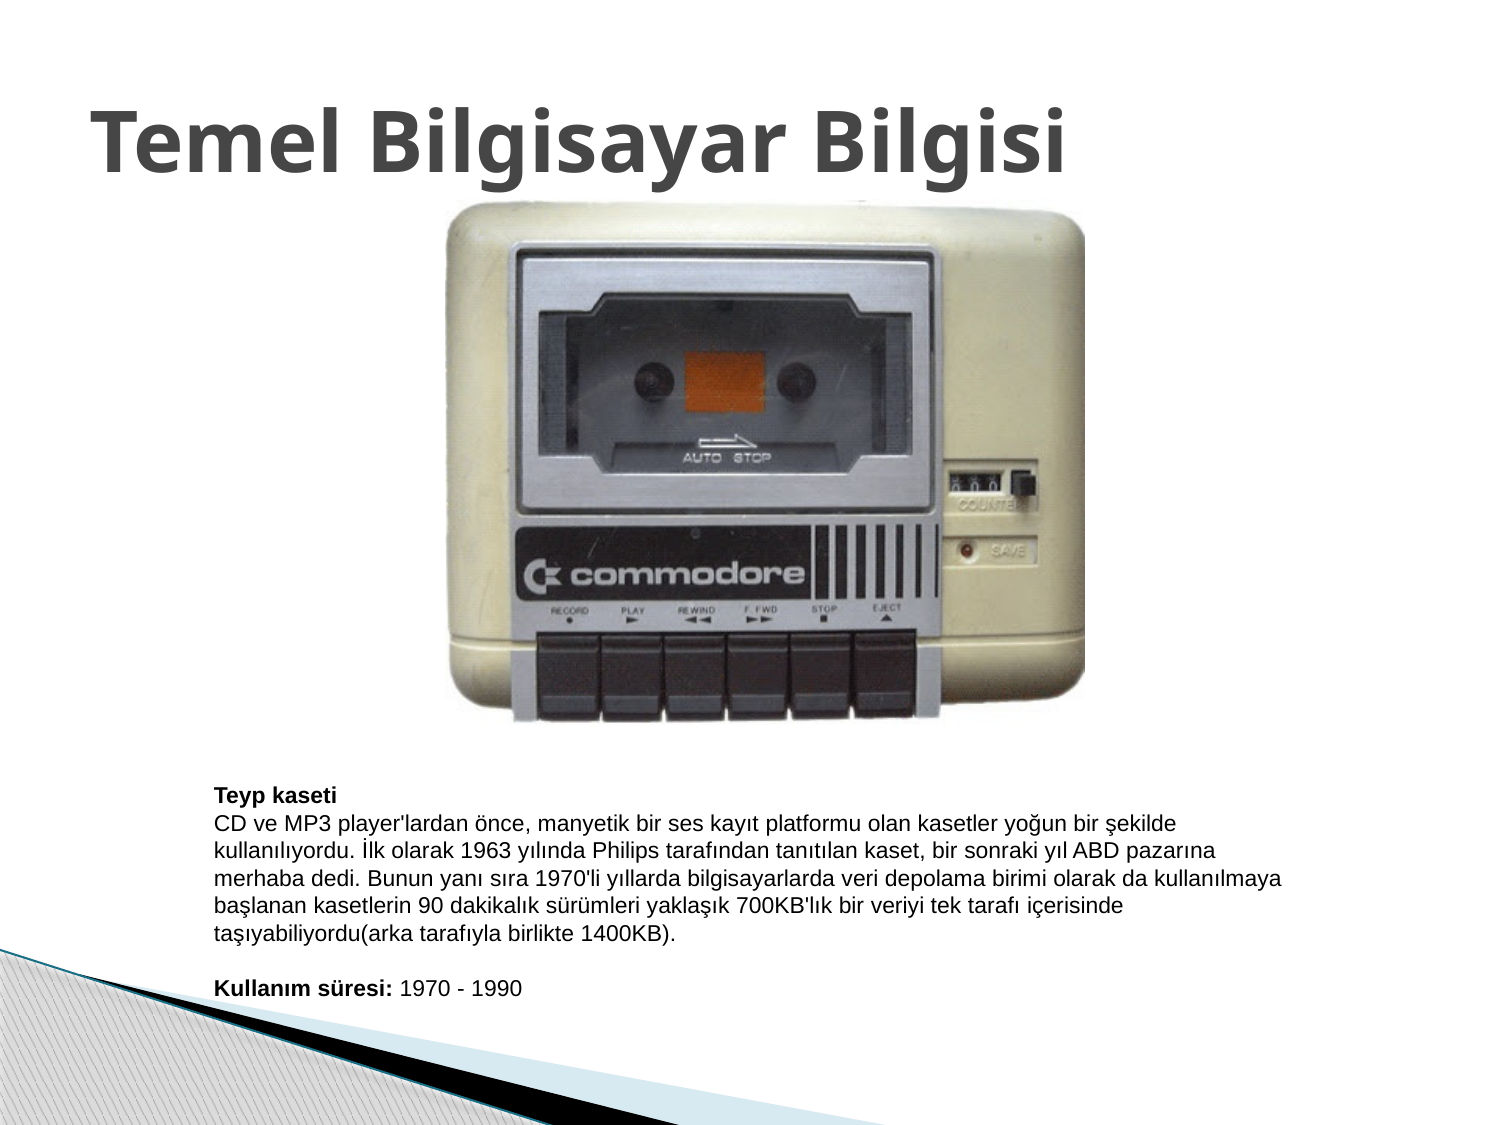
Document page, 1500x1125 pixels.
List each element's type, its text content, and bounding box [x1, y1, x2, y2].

text_box Teyp kaseti CD ve MP3 player'lardan önce, manyetik bir ses kayıt platformu olan kasetler yoğun bir şekilde kullanılıyordu. İlk olarak 1963 yılında Philips tarafından tanıtılan kaset, bir sonraki yıl ABD pazarına merhaba dedi. Bunun yanı sıra 1970'li yıllarda bilgisayarlarda veri depolama birimi olarak da kullanılmaya başlanan kasetlerin 90 dakikalık sürümleri yaklaşık 700KB'lık bir veriyi tek tarafı içerisinde taşıyabiliyordu(arka tarafıyla birlikte 1400KB). Kullanım süresi: 1970 - 1990 [199, 773, 1325, 1036]
title Temel Bilgisayar Bilgisi [75, 45, 1425, 233]
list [445, 198, 1085, 730]
